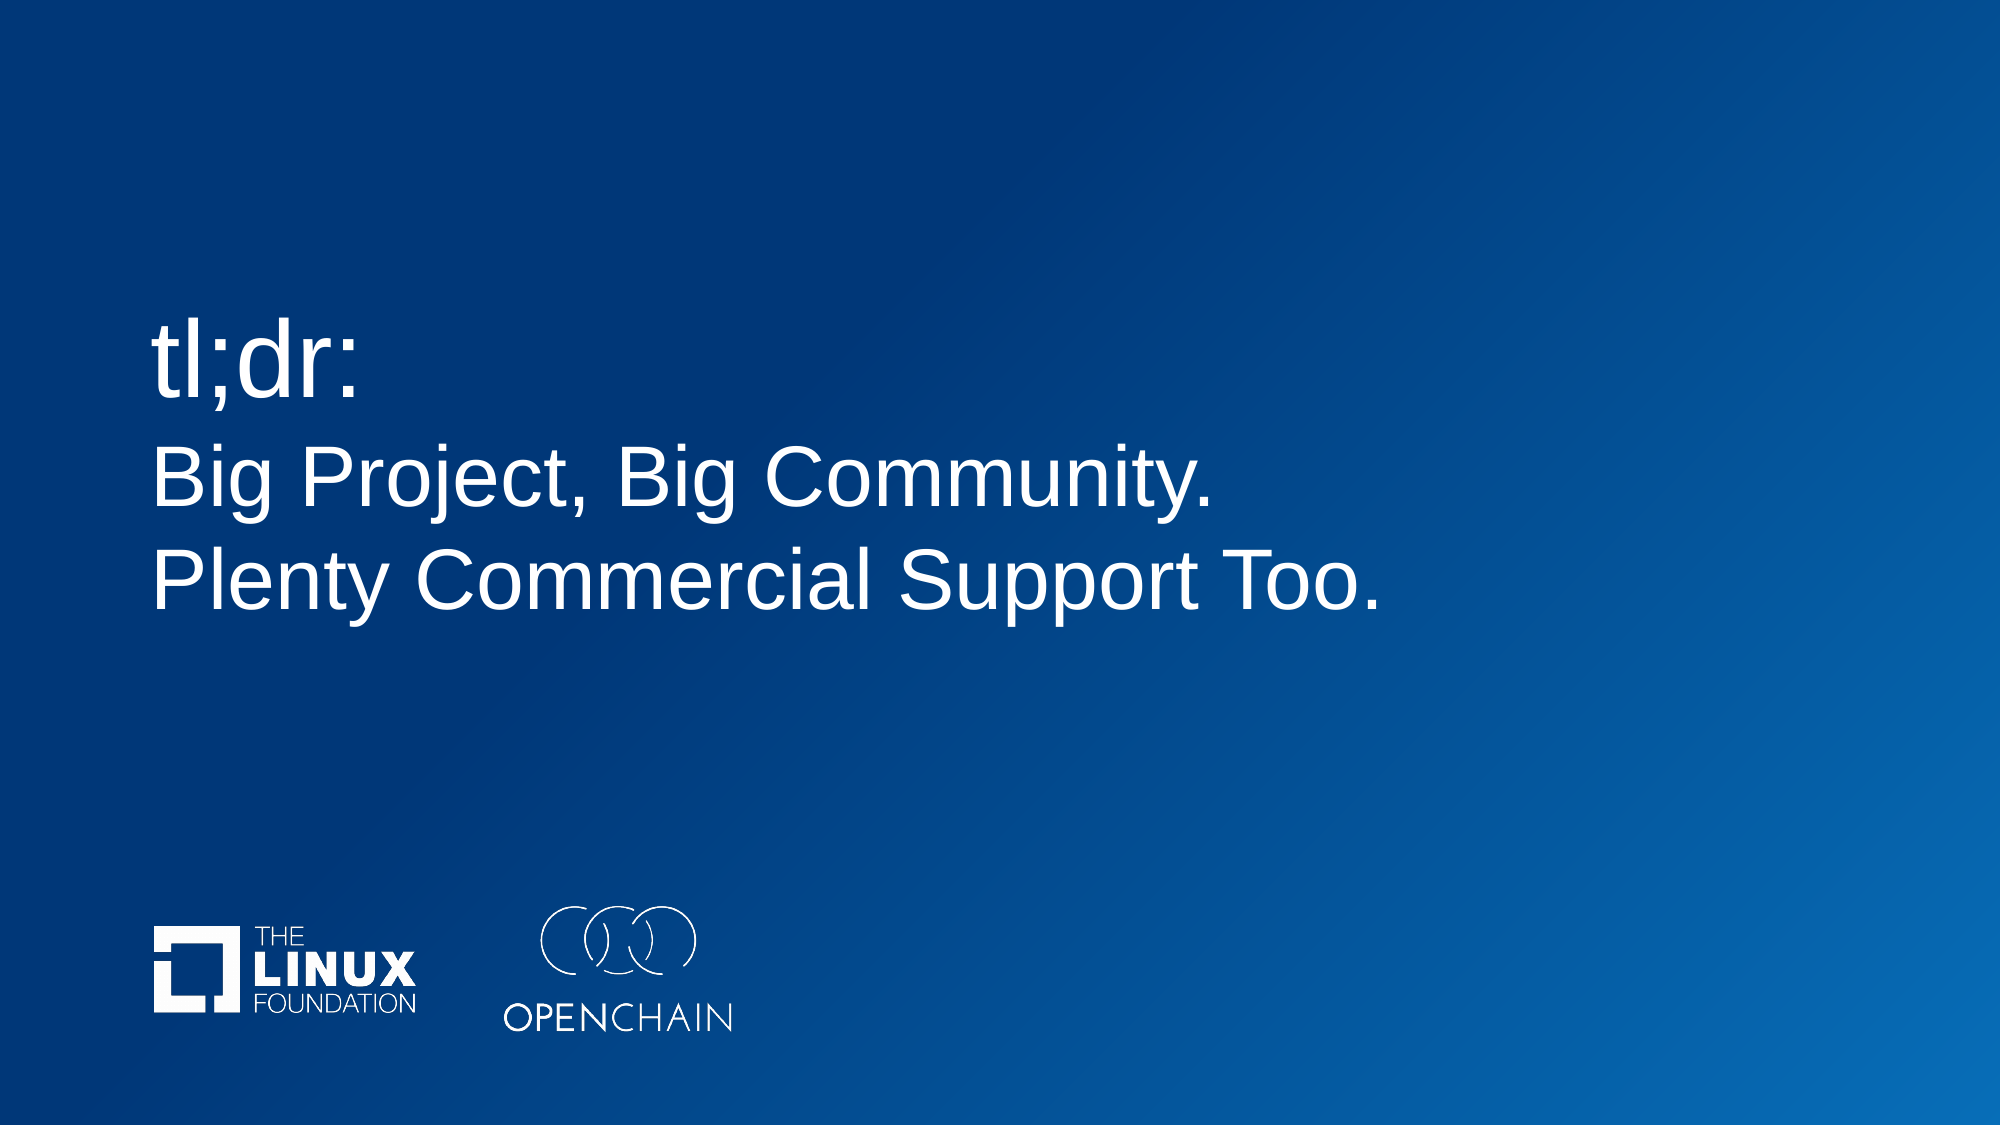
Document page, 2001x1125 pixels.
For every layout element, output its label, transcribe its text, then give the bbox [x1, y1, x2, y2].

picture [499, 901, 736, 1037]
picture [154, 926, 416, 1013]
title tl;dr: Big Project, Big Community. Plenty Commercial Support Too. [130, 268, 1421, 683]
